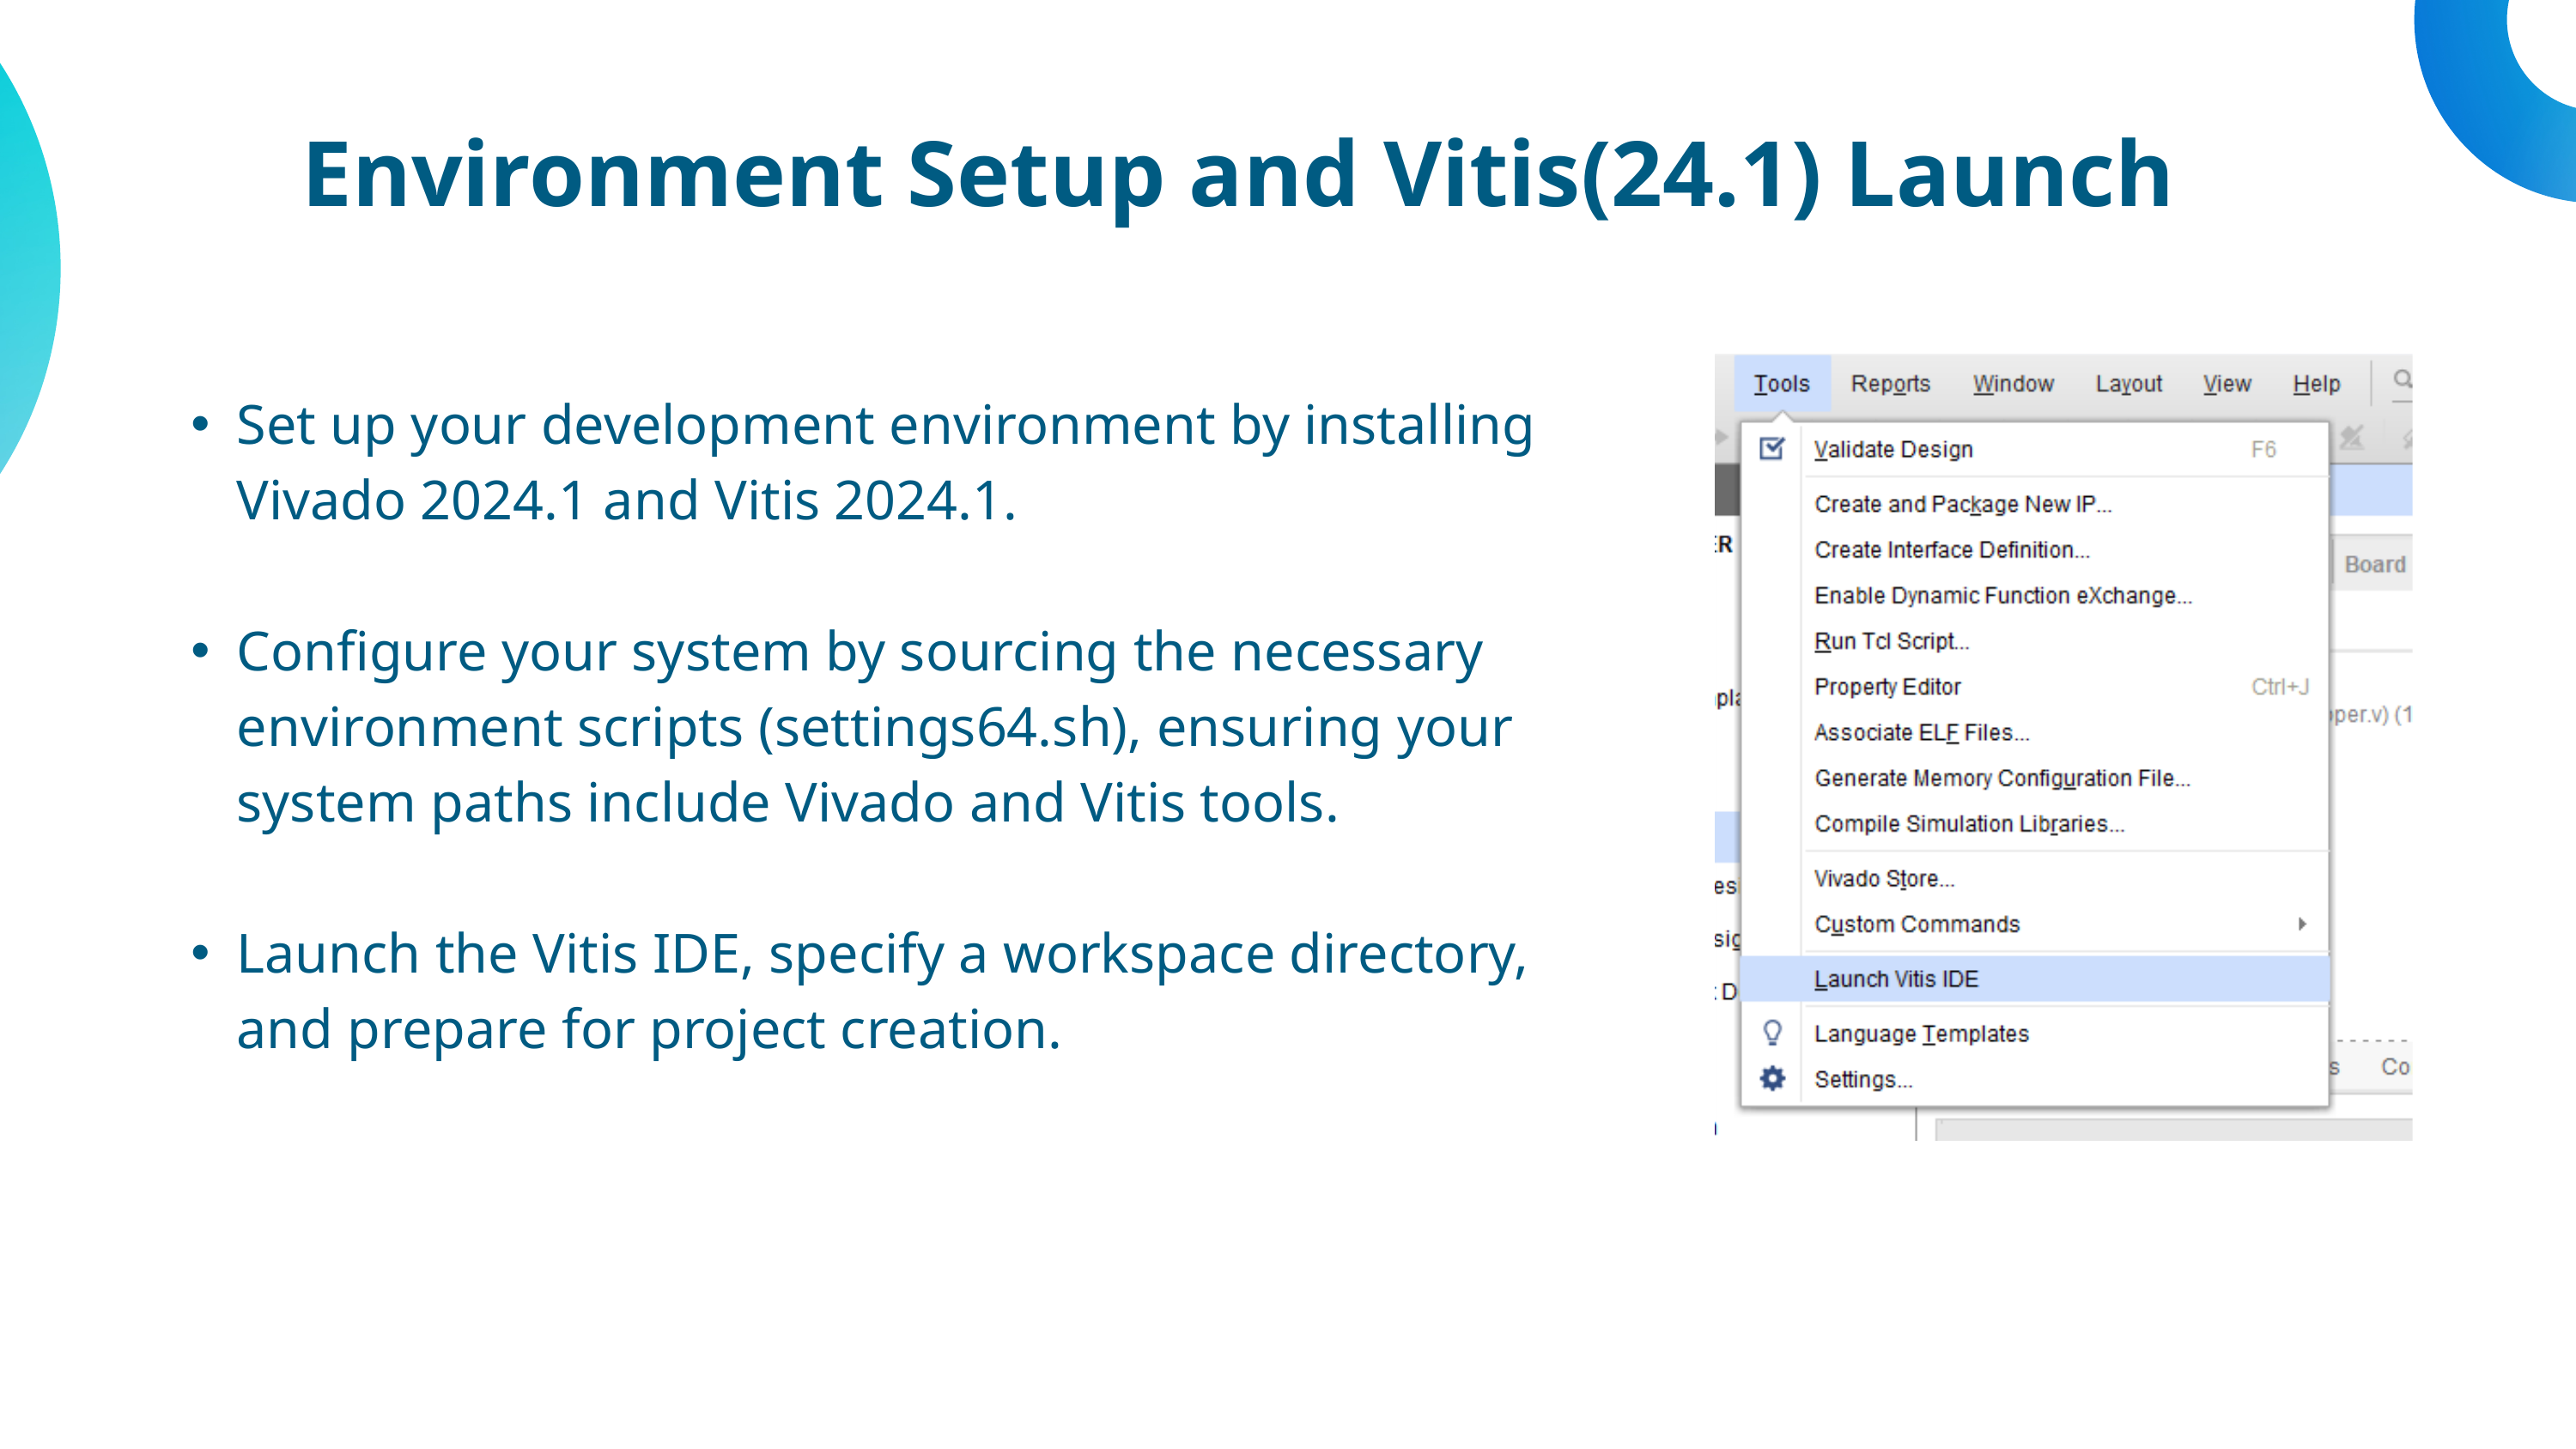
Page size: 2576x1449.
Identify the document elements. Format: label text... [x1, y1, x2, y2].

text_box Set up your development environment by installing Vivado 2024.1 and Vitis 2024.1. Configure your system by sourcing the necessary environment scripts (settings64.sh), ensuring your system paths include Vivado and Vitis tools. Launch the Vitis IDE, specify a workspace directory, and prepare for project creation. [144, 379, 1612, 1211]
text_box Environment Setup and Vitis(24.1) Launch [169, 98, 2307, 225]
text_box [0, 0, 65, 652]
text_box [1715, 354, 2413, 1141]
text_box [2412, 0, 2576, 206]
